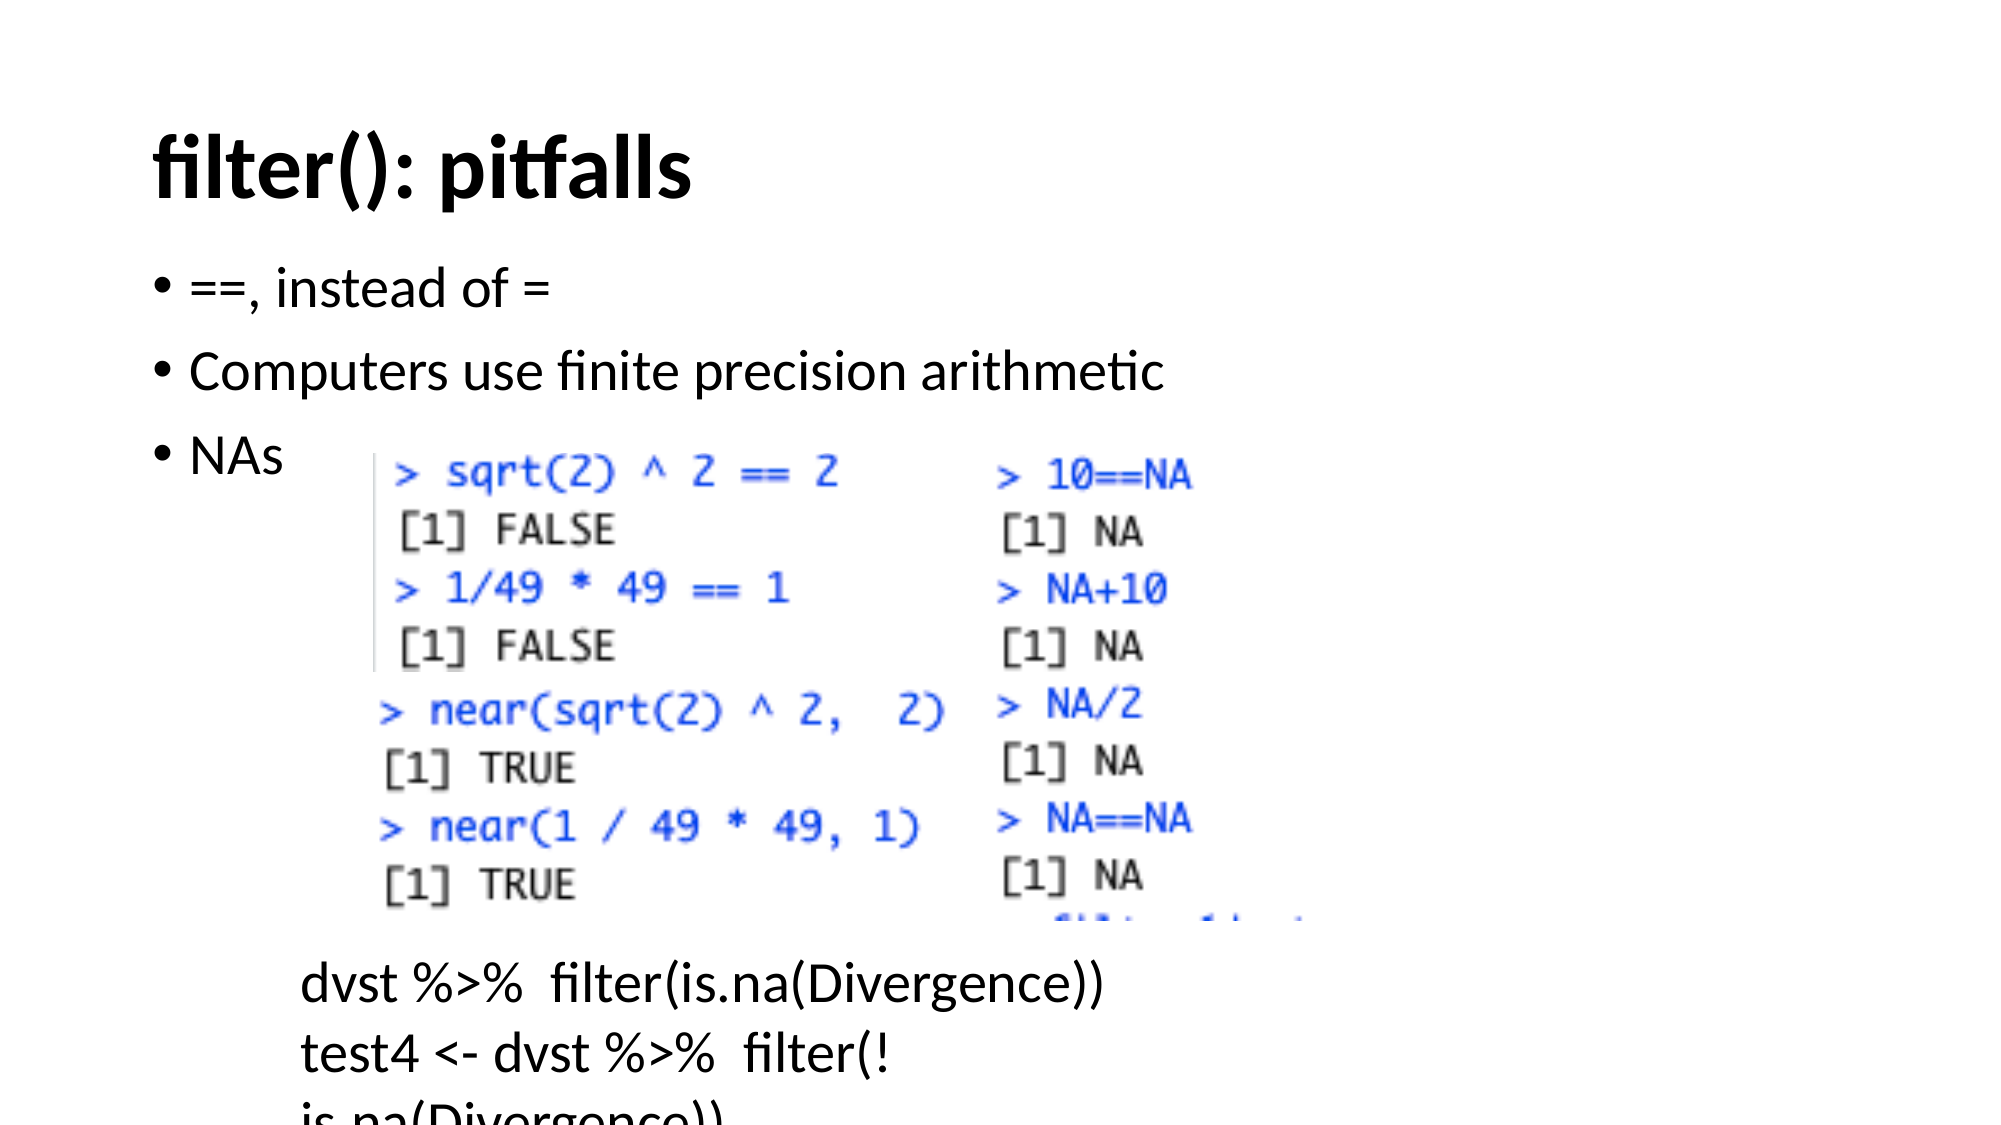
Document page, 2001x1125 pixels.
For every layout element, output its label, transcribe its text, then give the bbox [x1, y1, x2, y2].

picture [361, 453, 1353, 921]
picture [373, 453, 941, 672]
title filter(): pitfalls [137, 59, 1863, 249]
list ==, instead of = Computers use finite precision arithmetic NAs [137, 249, 1863, 536]
text_box dvst %>% filter(is.na(Divergence)) test4 <- dvst %>% filter(!is.na(Divergence)) [285, 936, 1323, 1125]
